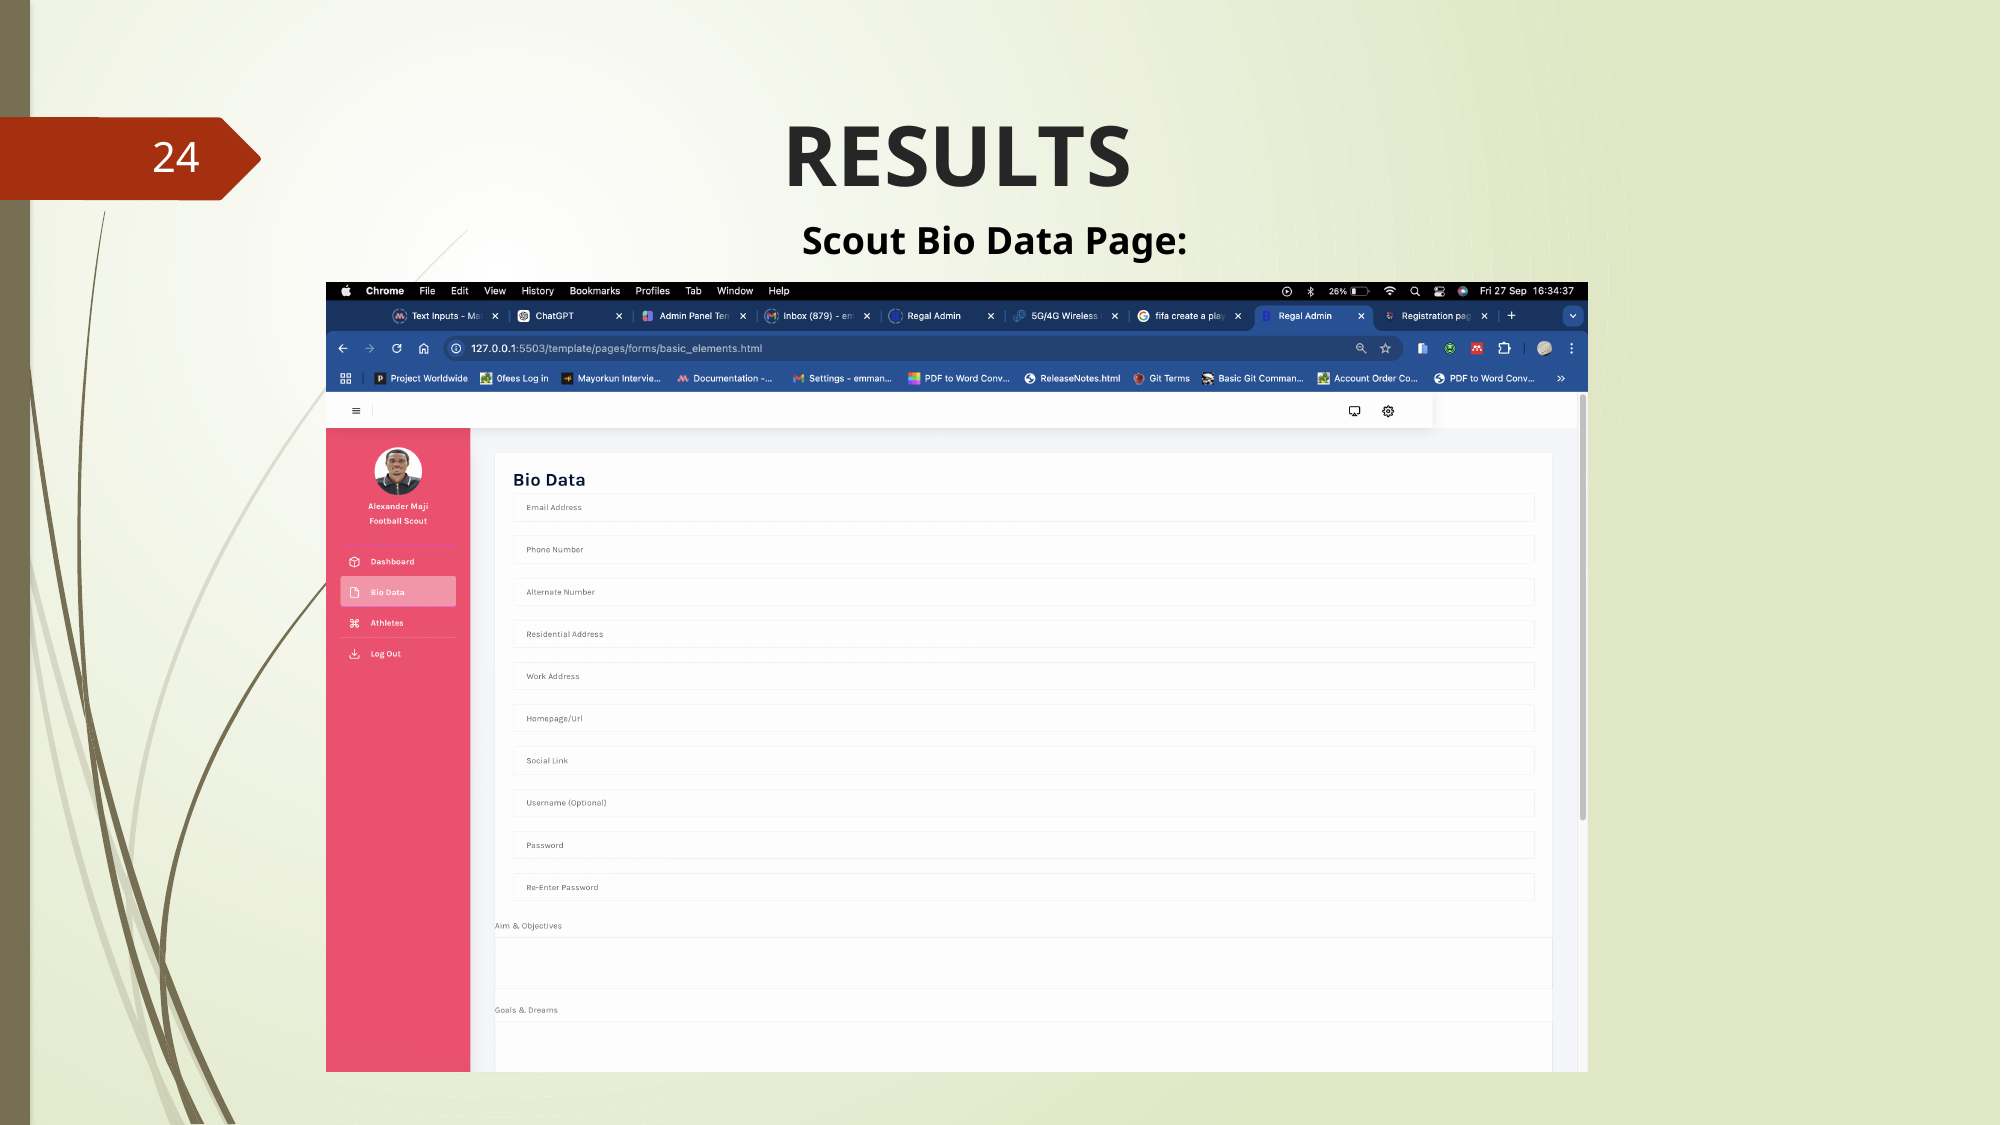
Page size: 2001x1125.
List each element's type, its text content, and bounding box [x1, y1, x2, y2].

text_box Scout Bio Data Page: [694, 209, 1306, 270]
title RESULTS [135, 96, 1780, 223]
picture [326, 282, 1588, 1072]
slide_number 24 [87, 129, 216, 190]
